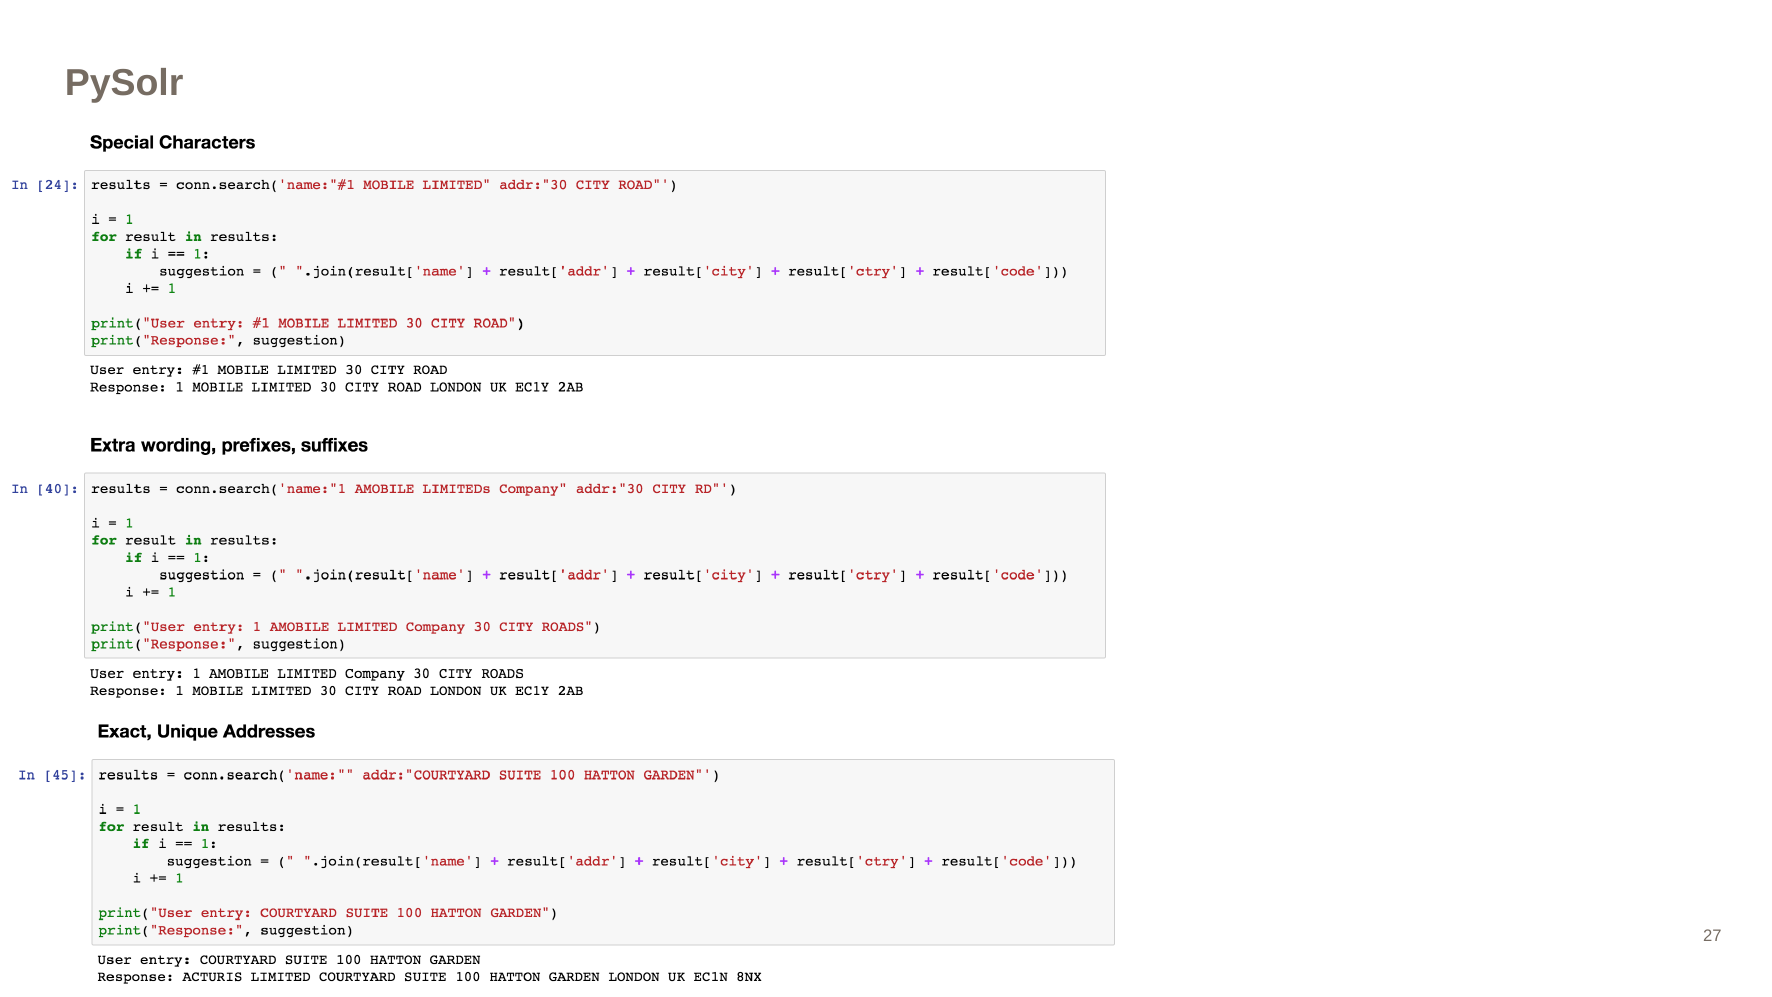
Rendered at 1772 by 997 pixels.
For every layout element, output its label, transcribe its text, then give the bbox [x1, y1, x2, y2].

slide_number 27 [1611, 917, 1737, 955]
title PySolr [46, 49, 1459, 126]
picture [0, 125, 1128, 991]
